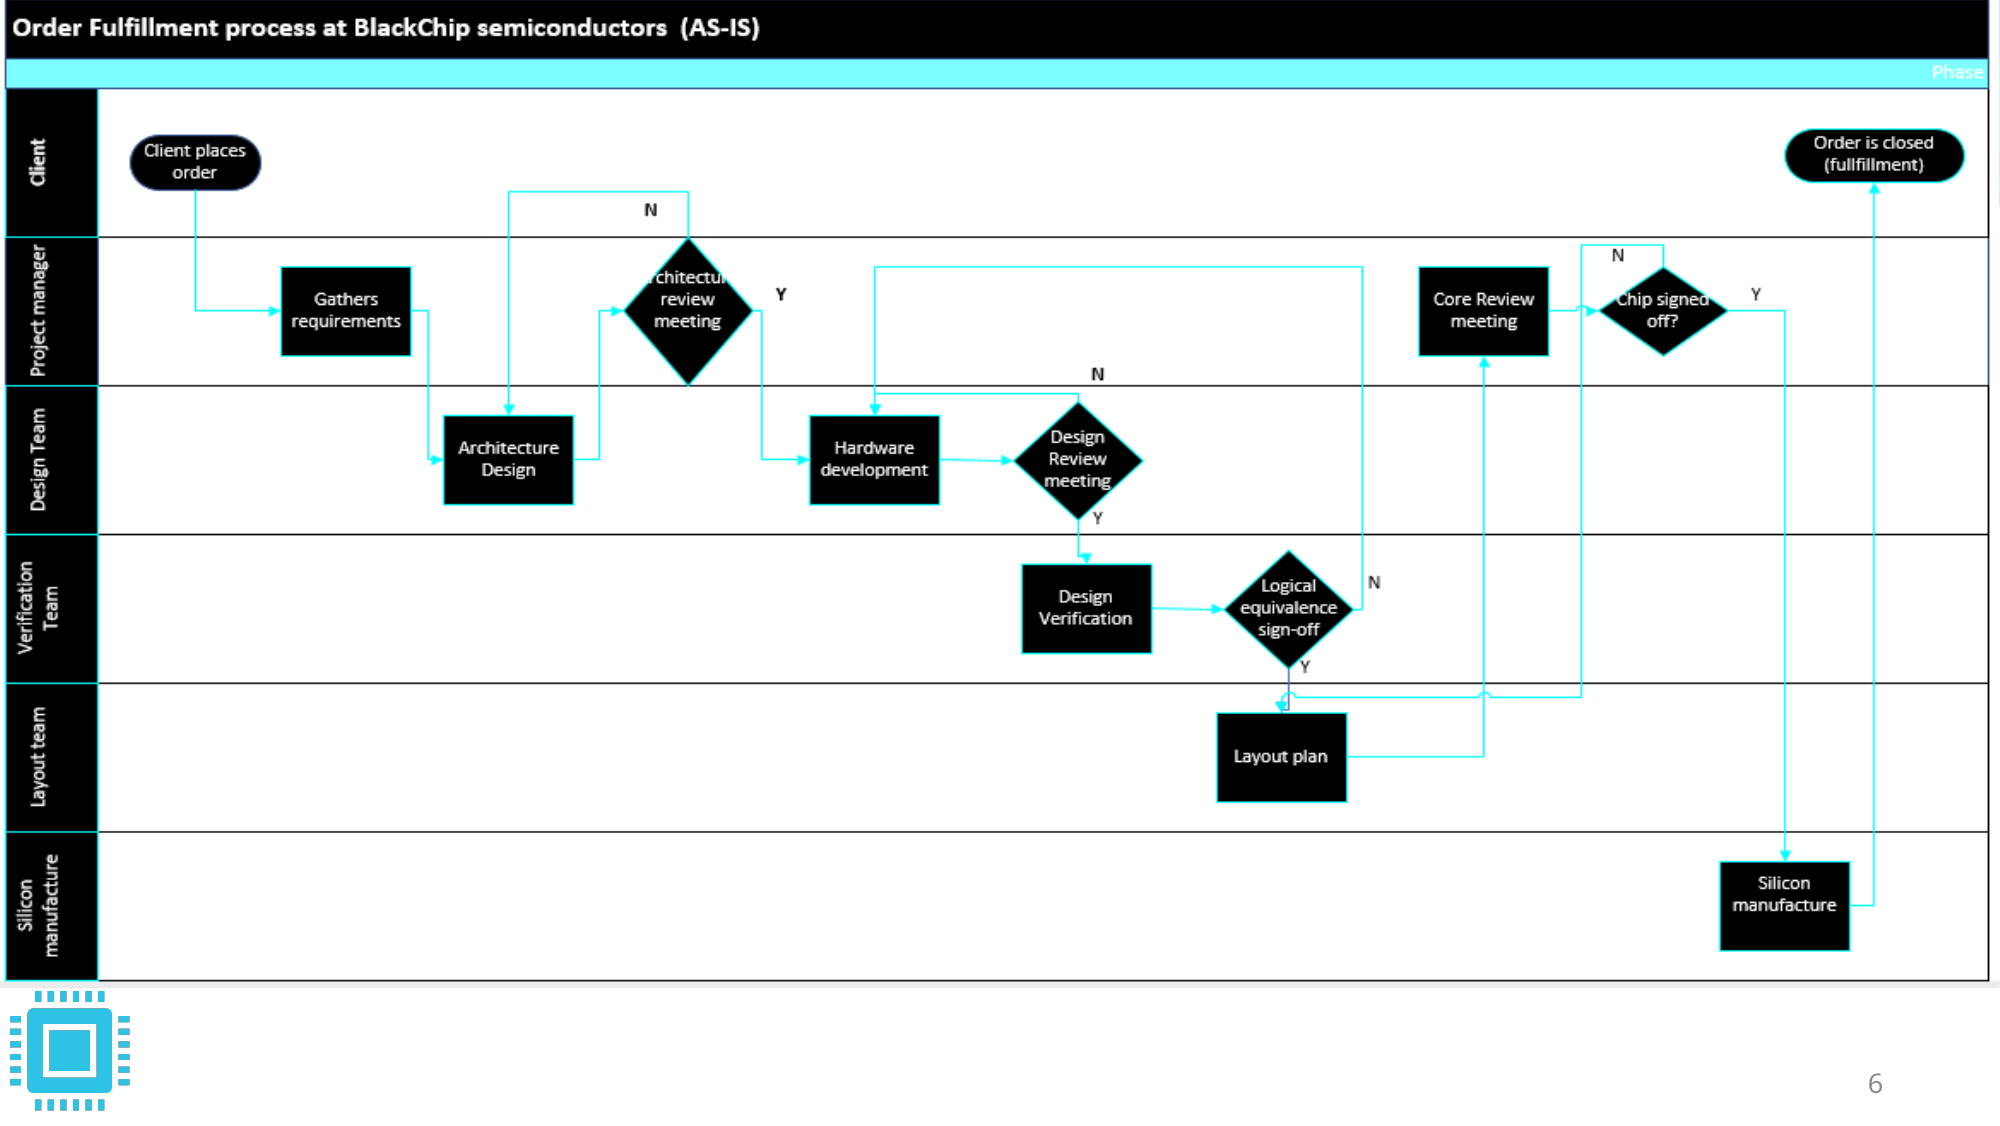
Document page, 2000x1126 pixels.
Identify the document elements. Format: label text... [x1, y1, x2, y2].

slide_number 6 [1433, 1066, 1900, 1103]
picture [0, 0, 2000, 1126]
